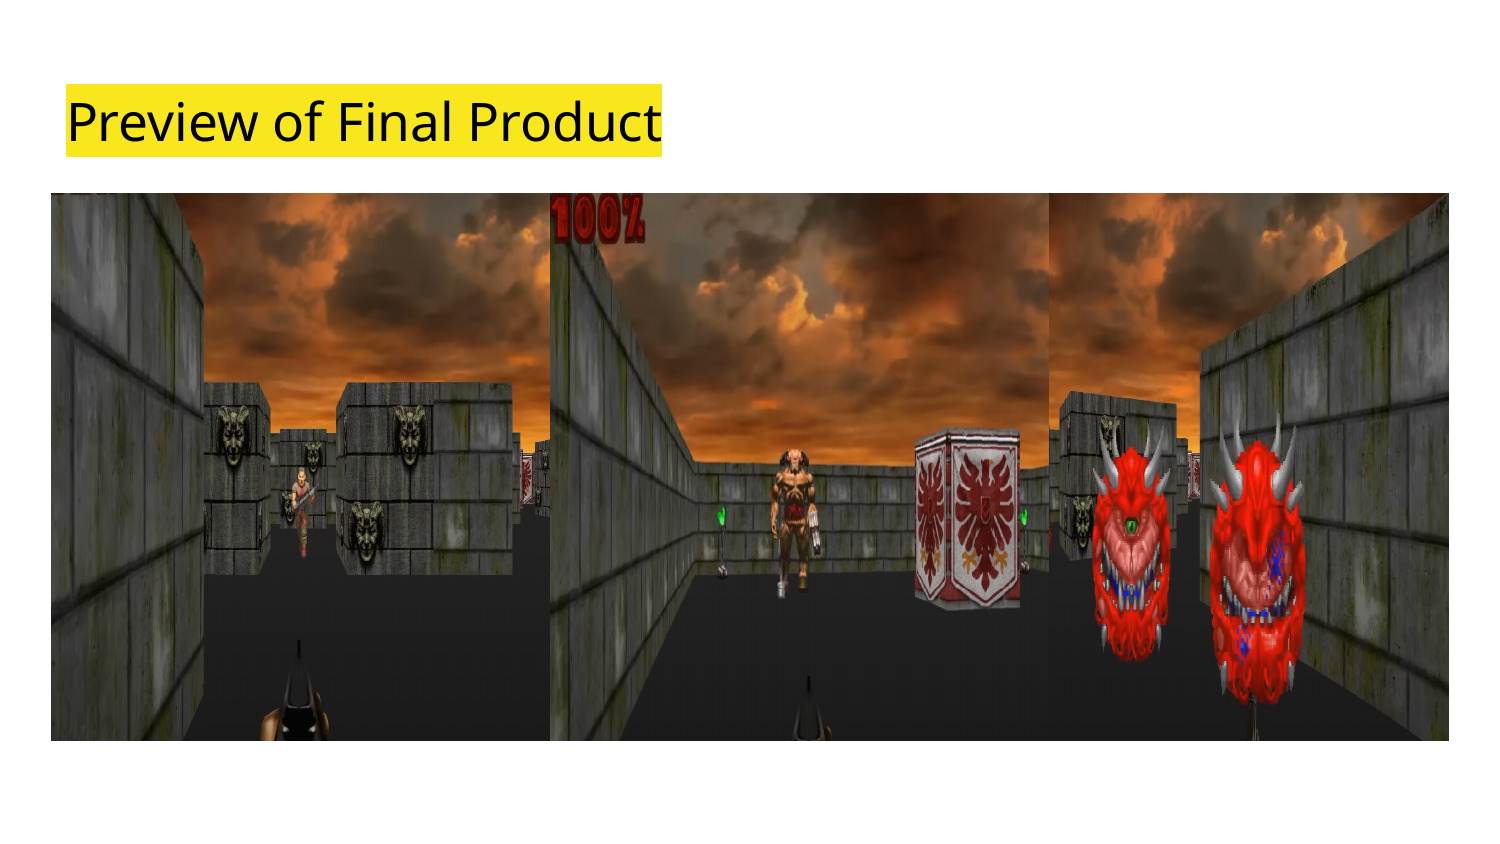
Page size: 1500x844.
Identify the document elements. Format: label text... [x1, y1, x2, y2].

picture [50, 193, 1450, 741]
title Preview of Final Product [51, 72, 1449, 167]
